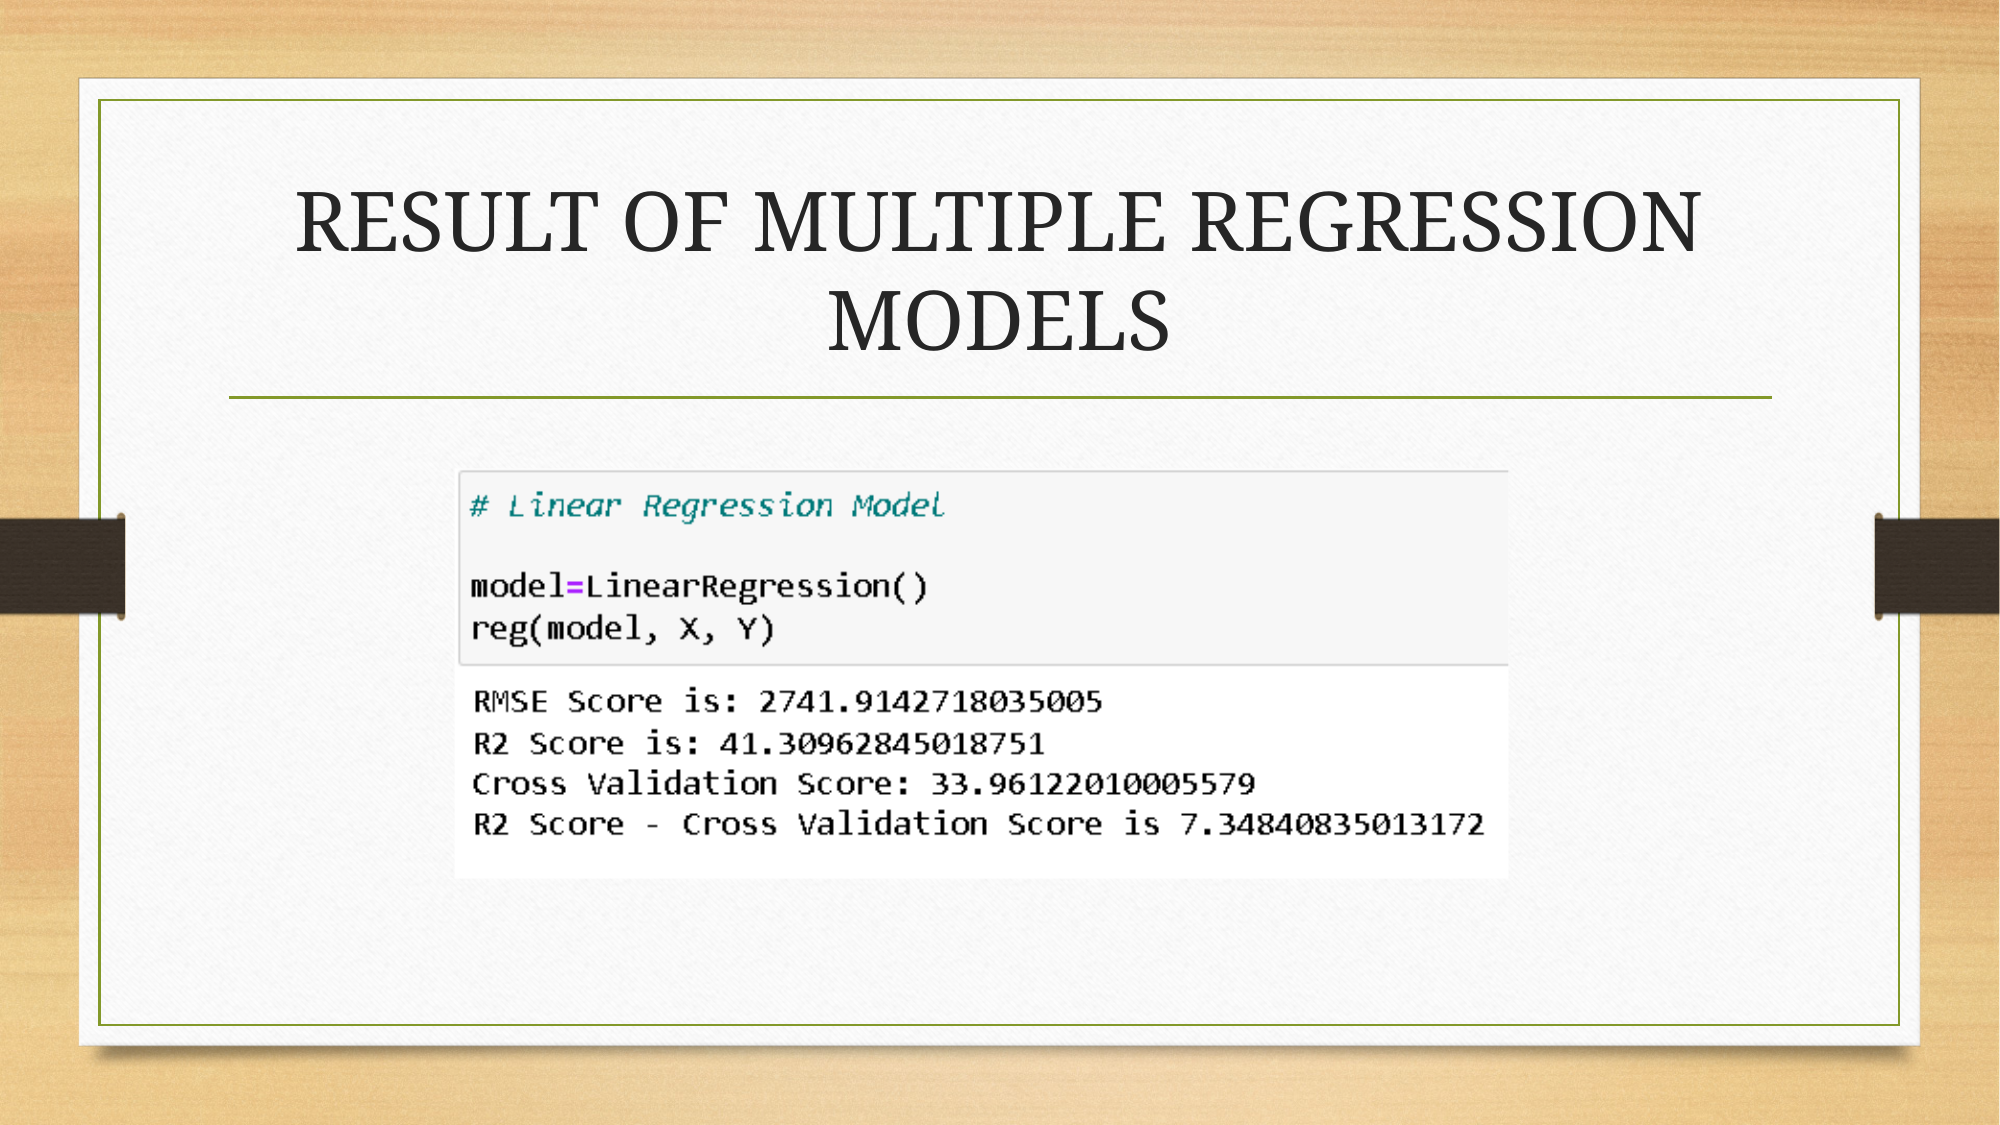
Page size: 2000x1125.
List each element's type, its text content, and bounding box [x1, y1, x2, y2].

title RESULT OF MULTIPLE REGRESSION MODELS [212, 161, 1787, 374]
picture [0, 0, 2000, 1125]
